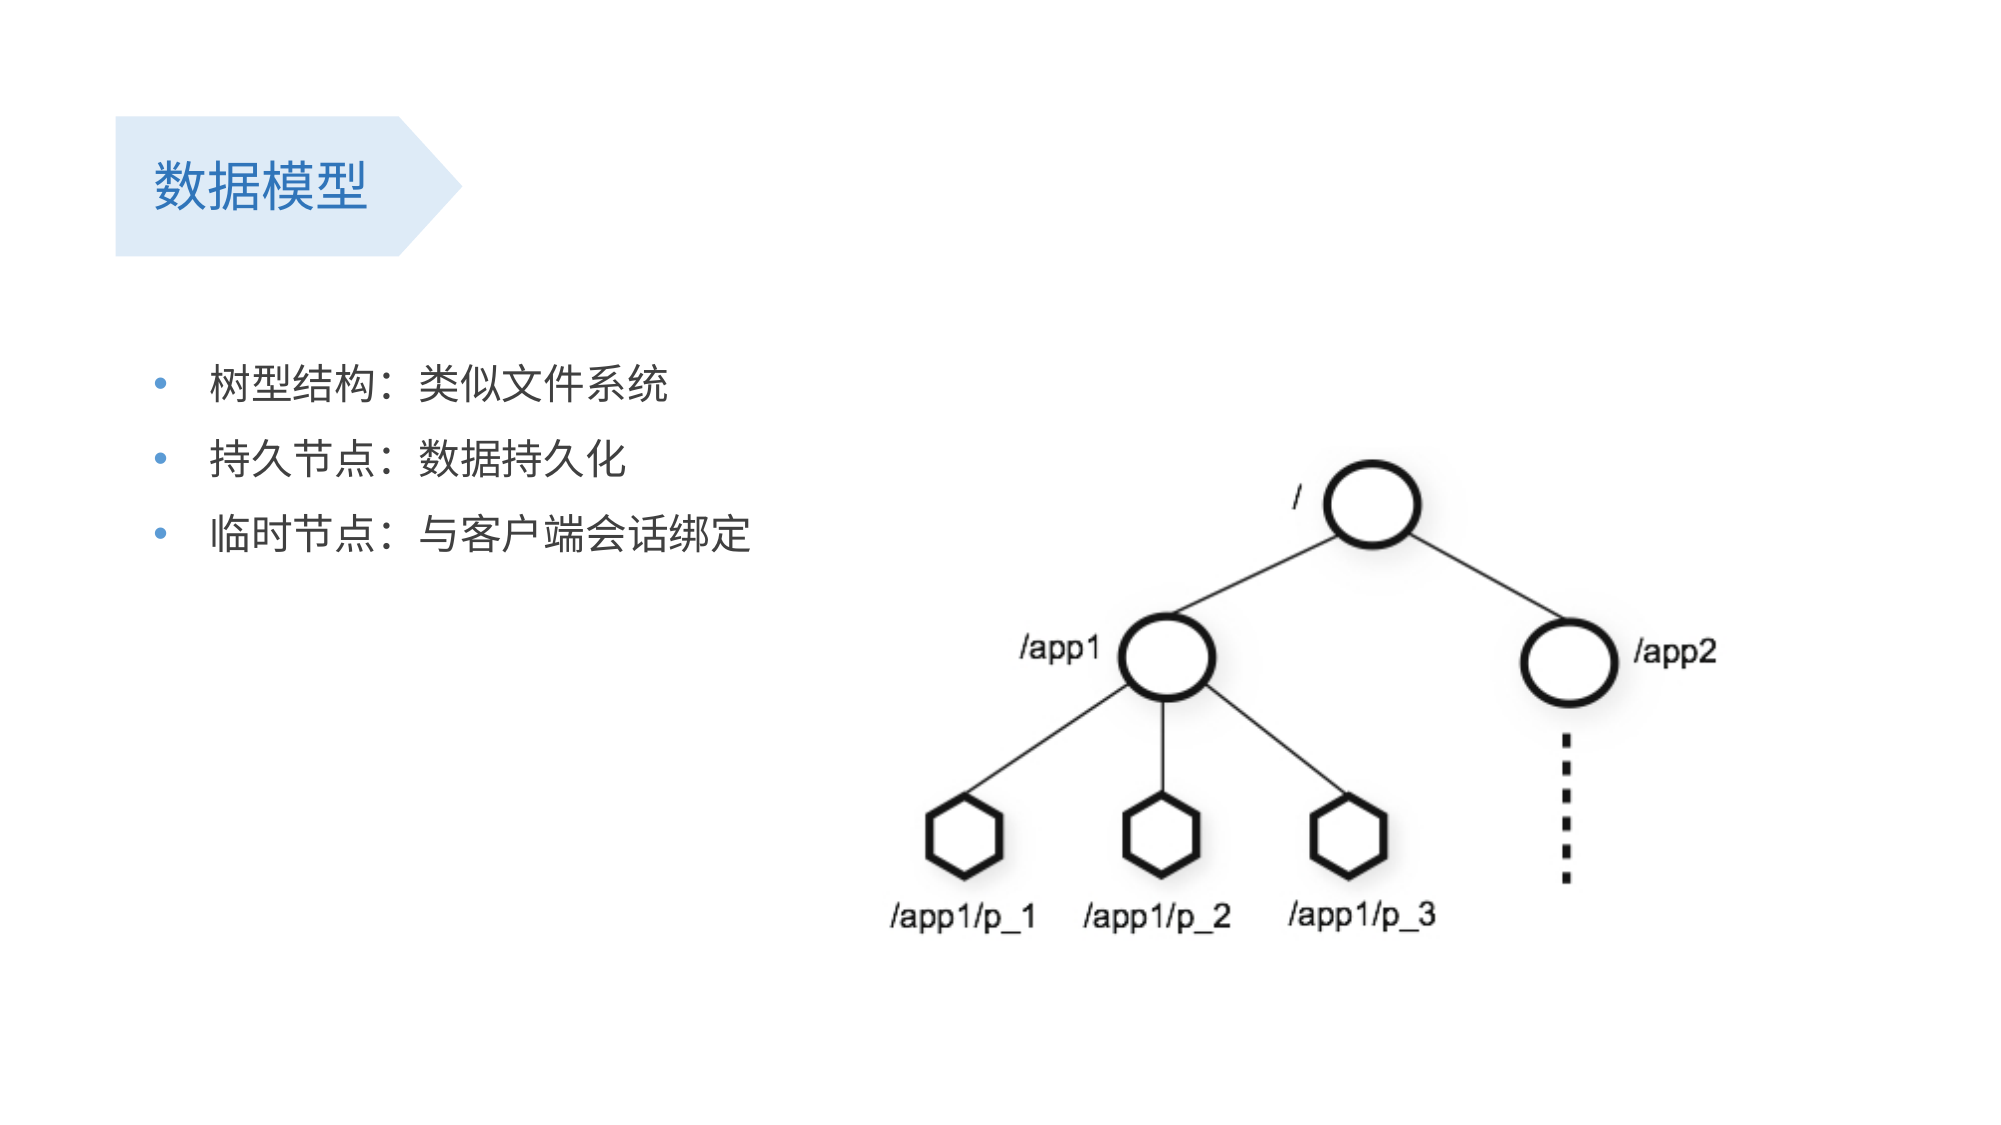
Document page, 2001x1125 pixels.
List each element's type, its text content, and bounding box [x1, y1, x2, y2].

text_box [114, 115, 429, 258]
text_box 树型结构：类似文件系统 持久节点：数据持久化 临时节点：与客户端会话绑定 [138, 325, 1709, 566]
picture [882, 446, 1762, 950]
text_box 数据模型 [138, 145, 1762, 225]
